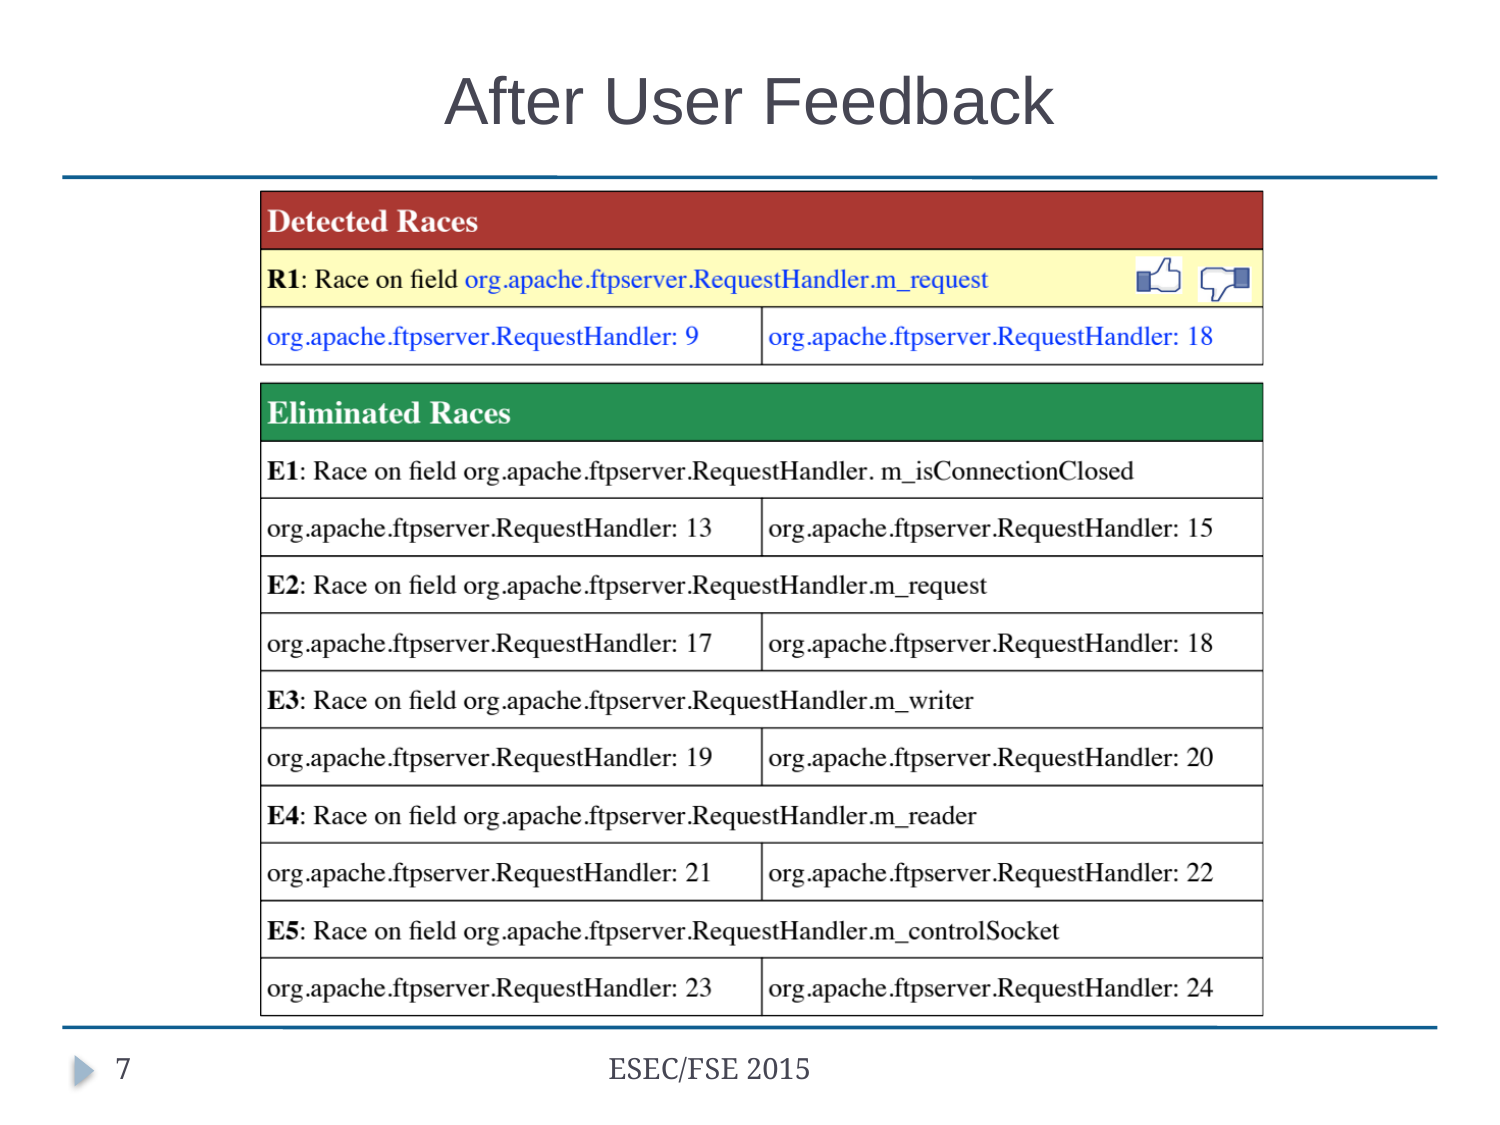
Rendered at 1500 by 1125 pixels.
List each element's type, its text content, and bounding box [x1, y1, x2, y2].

picture [257, 188, 1264, 1018]
title After User Feedback [75, 24, 1425, 171]
footer ESEC/FSE 2015 [235, 1042, 1185, 1103]
slide_number 7 [100, 1042, 235, 1103]
